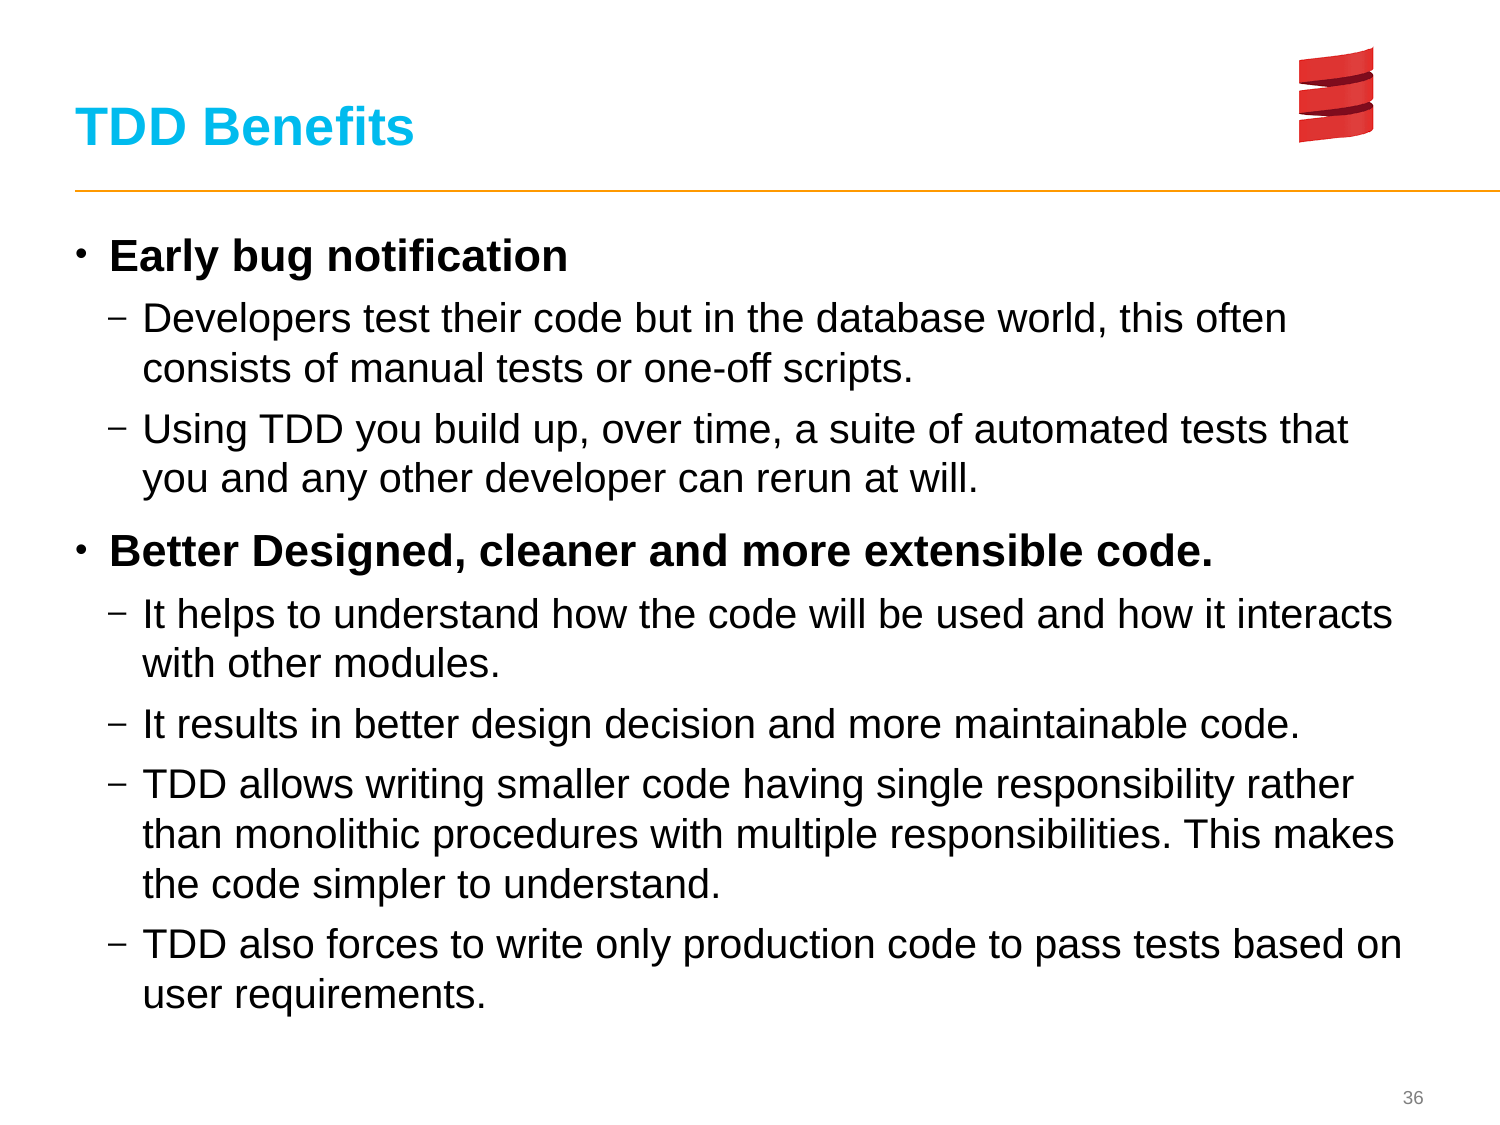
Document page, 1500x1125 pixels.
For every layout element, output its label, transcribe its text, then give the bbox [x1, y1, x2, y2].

list Early bug notification Developers test their code but in the database world, this often consists of manual tests or one-off scripts. Using TDD you build up, over time, a suite of automated tests that you and any other developer can rerun at will. Better Designed, cleaner and more extensible code. It helps to understand how the code will be used and how it interacts with other modules. It results in better design decision and more maintainable code. TDD allows writing smaller code having single responsibility rather than monolithic procedures with multiple responsibilities. This makes the code simpler to understand. TDD also forces to write only production code to pass tests based on user requirements. [75, 226, 1425, 1018]
title TDD Benefits [75, 27, 1422, 157]
